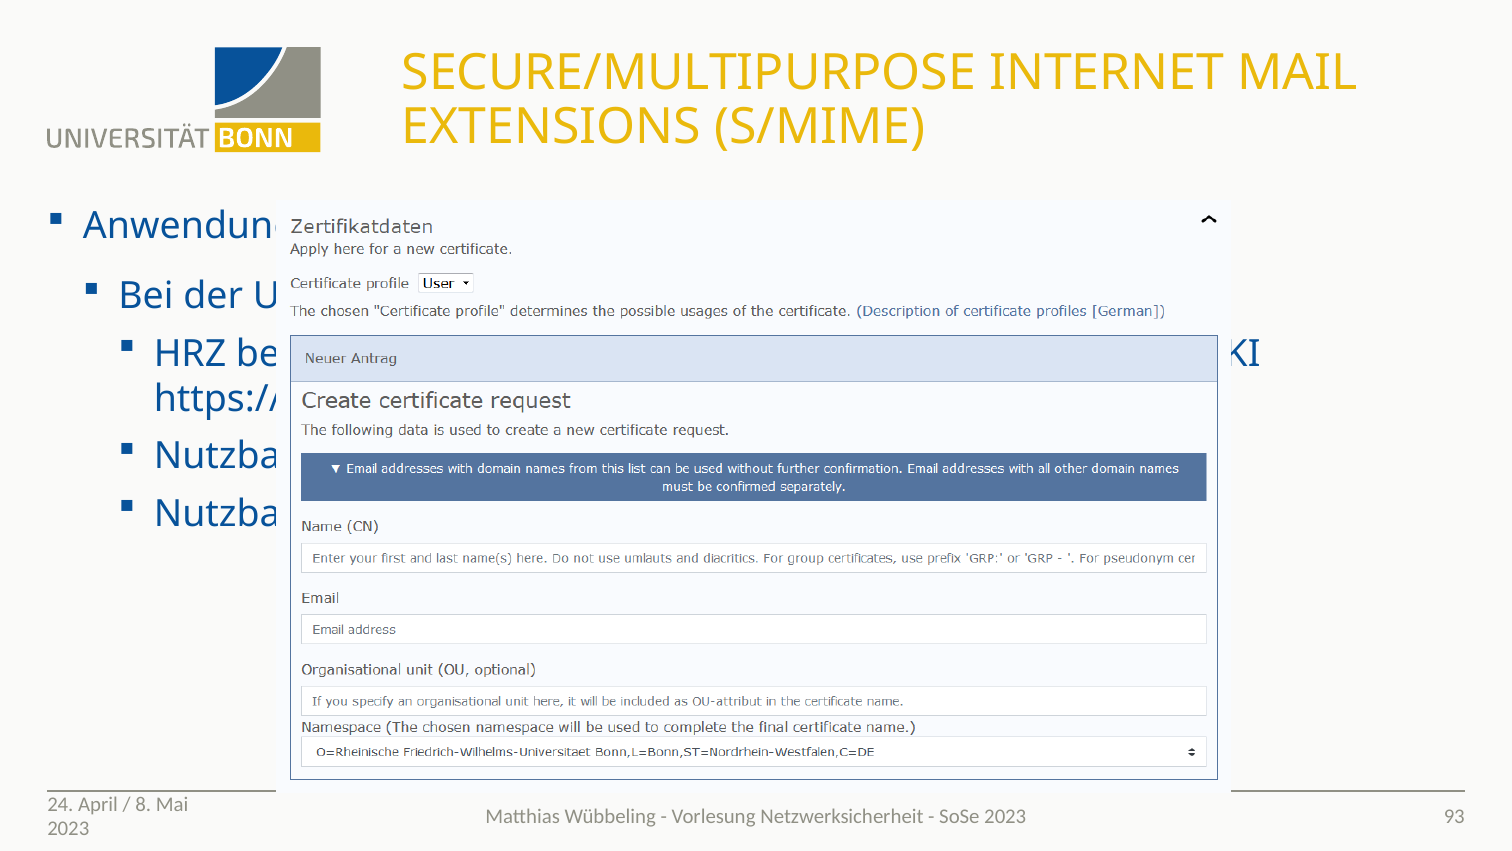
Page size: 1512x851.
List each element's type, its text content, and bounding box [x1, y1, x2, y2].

footer Matthias Wübbeling - Vorlesung Netzwerksicherheit - SoSe 2023 [342, 801, 1170, 839]
picture [276, 200, 1231, 793]
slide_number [47, 791, 189, 839]
list Anwendungsbeispiele Bei der Universität Bonn: HRZ betreibt eine CA für die Universität Bonn über die DFN-PKI https://pki.pca.dfn.de/dfn-ca-global-g2/pub/ Nutzbar für Client/User-Zertifikate Nutzbar für Server-Zertifikate (Uni-Dienste) [1231, 200, 1465, 745]
list Anwendungsbeispiele Bei der Universität Bonn: HRZ betreibt eine CA für die Universität Bonn über die DFN-PKI https://pki.pca.dfn.de/dfn-ca-global-g2/pub/ Nutzbar für Client/User-Zertifikate Nutzbar für Server-Zertifikate (Uni-Dienste) [47, 200, 275, 745]
slide_number 93 [1370, 791, 1465, 839]
title Secure/Multipurpose Internet Mail Extensions (S/MIME) [401, 47, 1465, 154]
